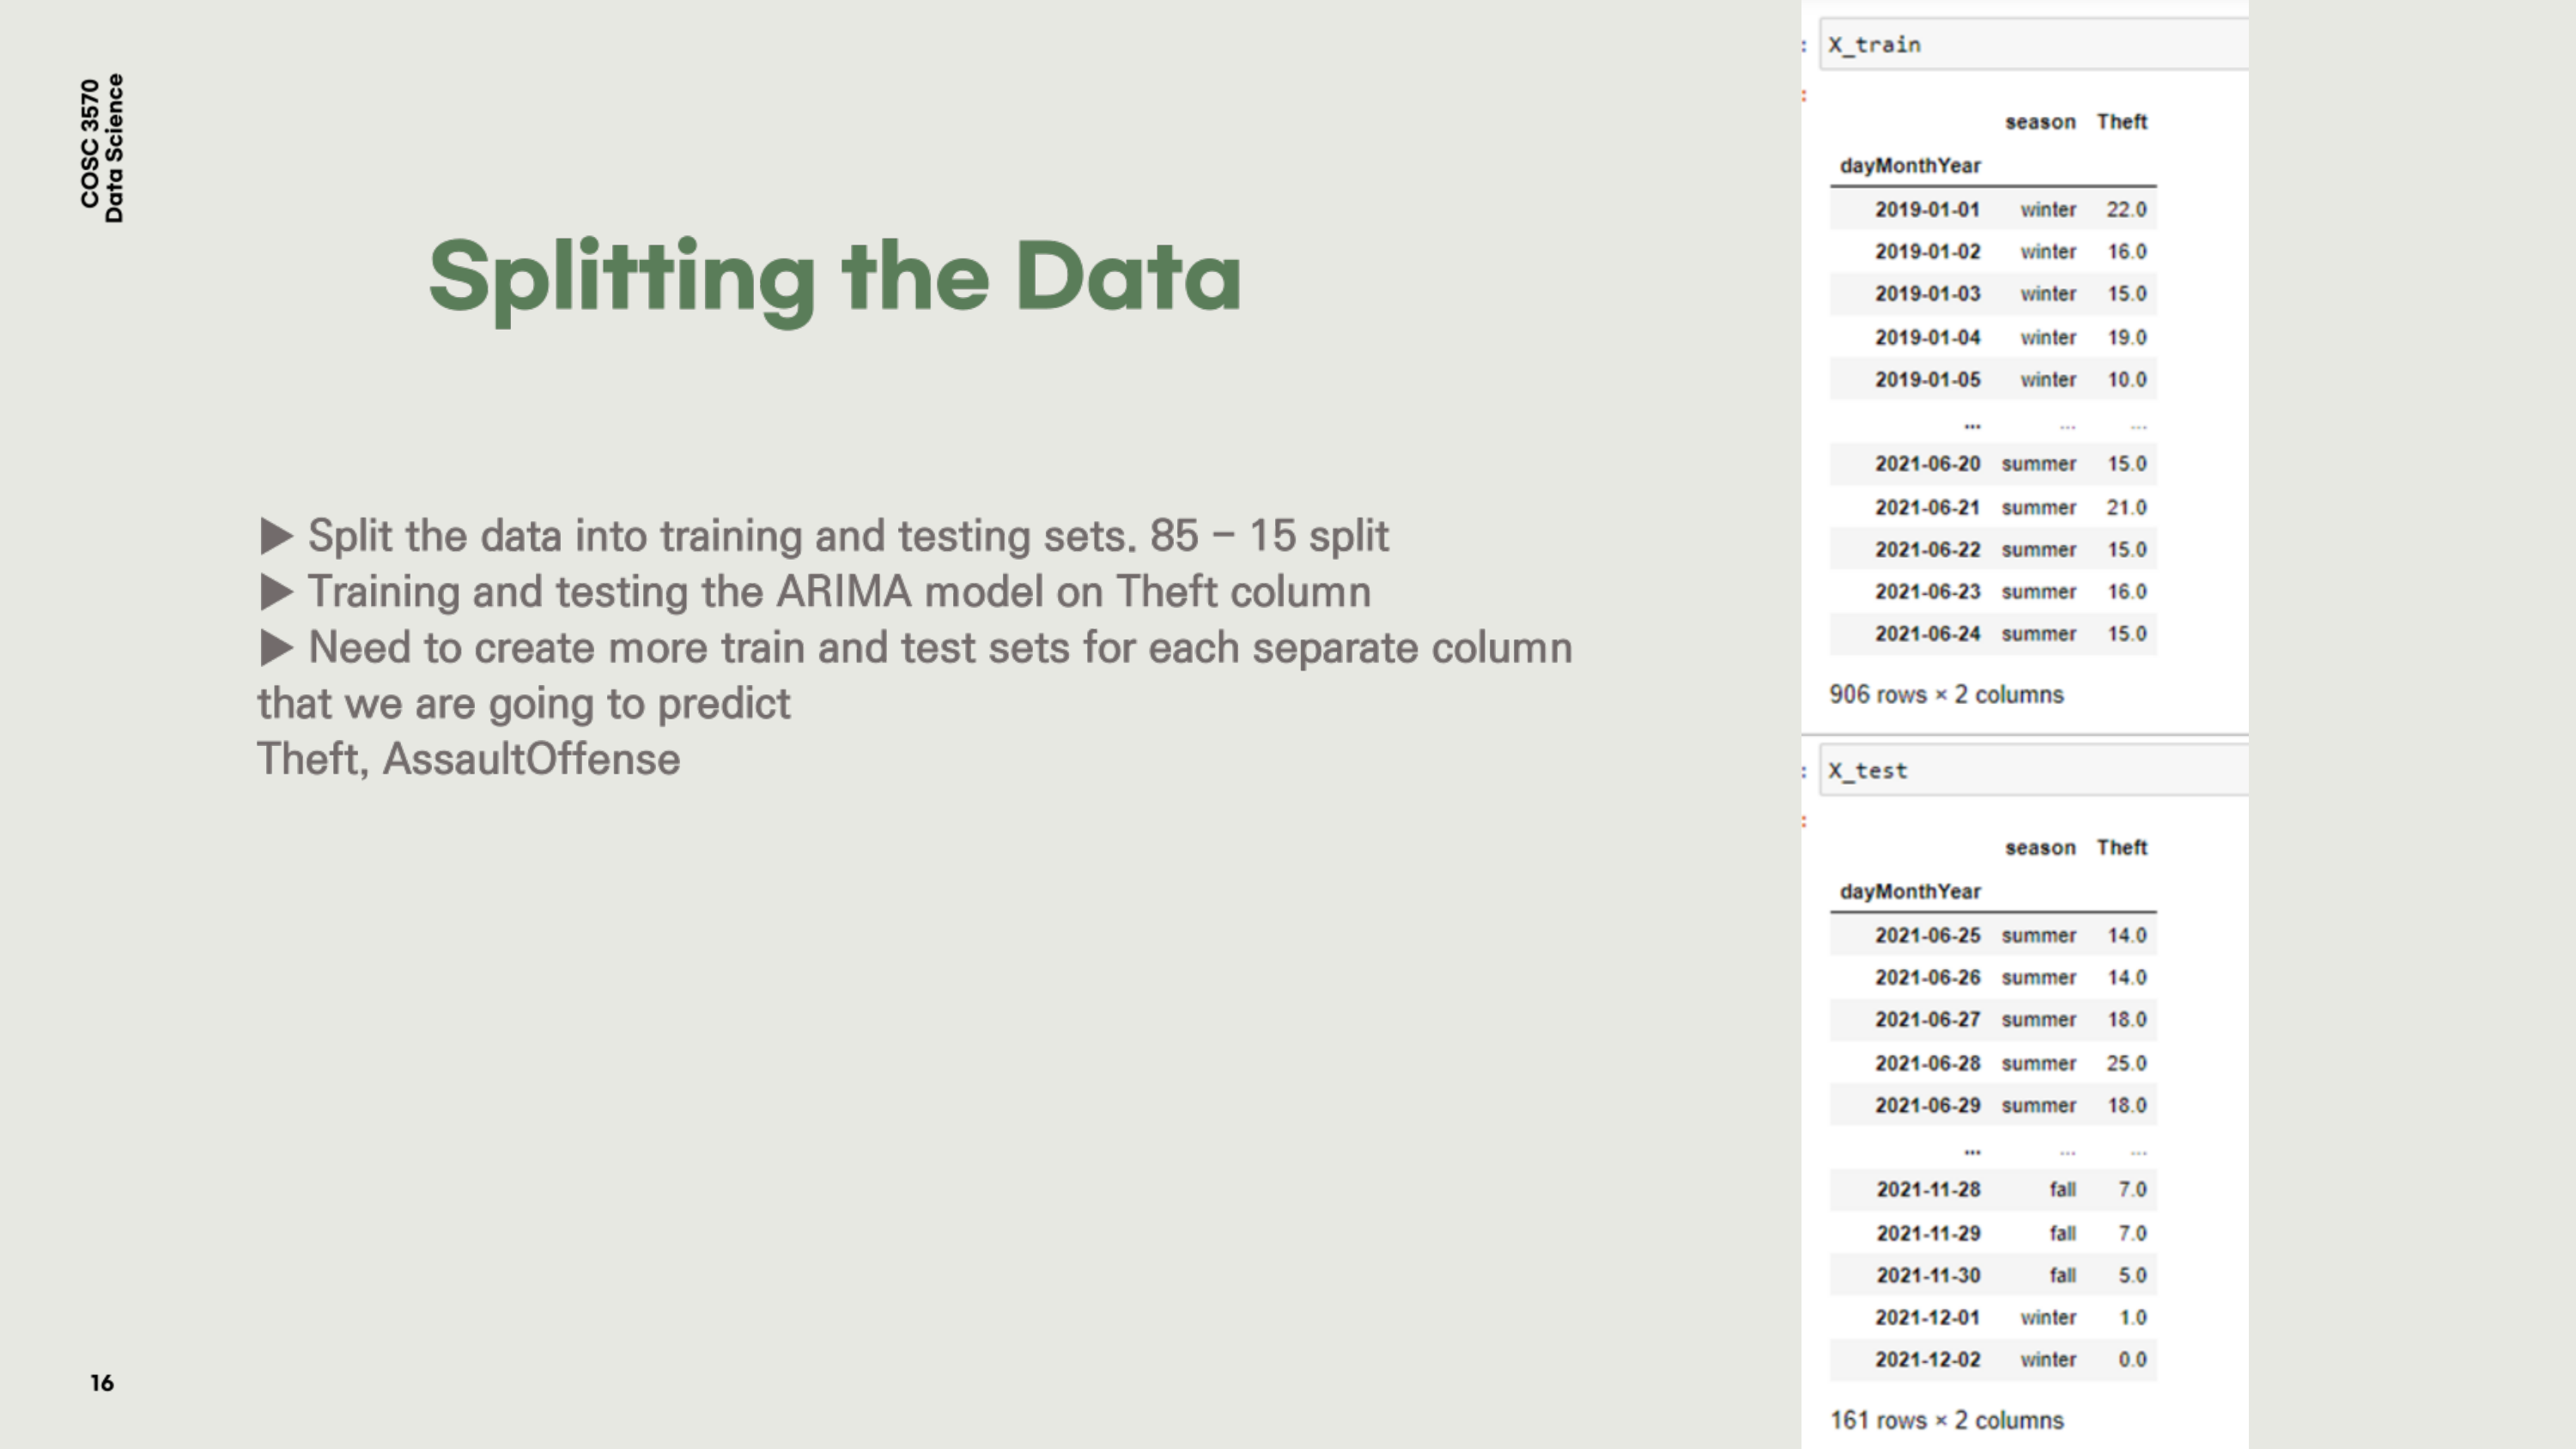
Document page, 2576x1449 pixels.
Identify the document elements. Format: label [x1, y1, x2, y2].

text_box [1801, 0, 2249, 1449]
picture [415, 211, 1284, 381]
picture [0, 64, 219, 286]
picture [250, 500, 1594, 810]
picture [88, 1368, 125, 1409]
